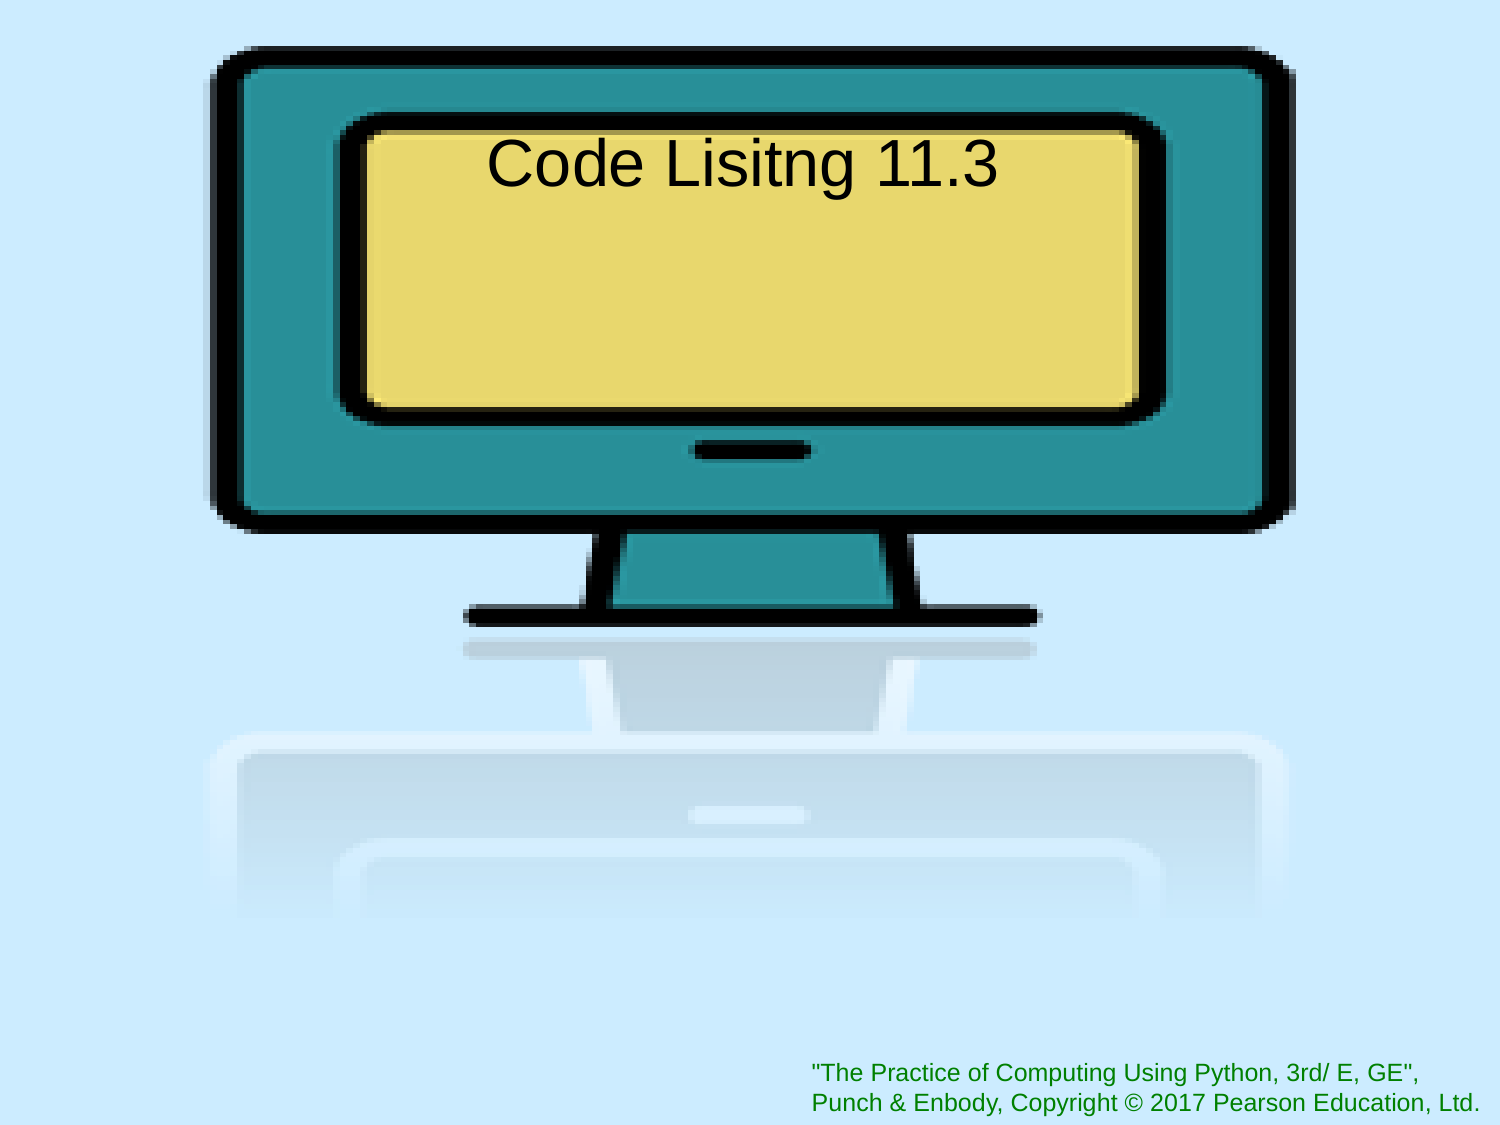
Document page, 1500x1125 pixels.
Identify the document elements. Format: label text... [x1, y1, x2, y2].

picture [12, 0, 1488, 975]
subtitle Code Lisitng 11.3 [362, 112, 1125, 400]
